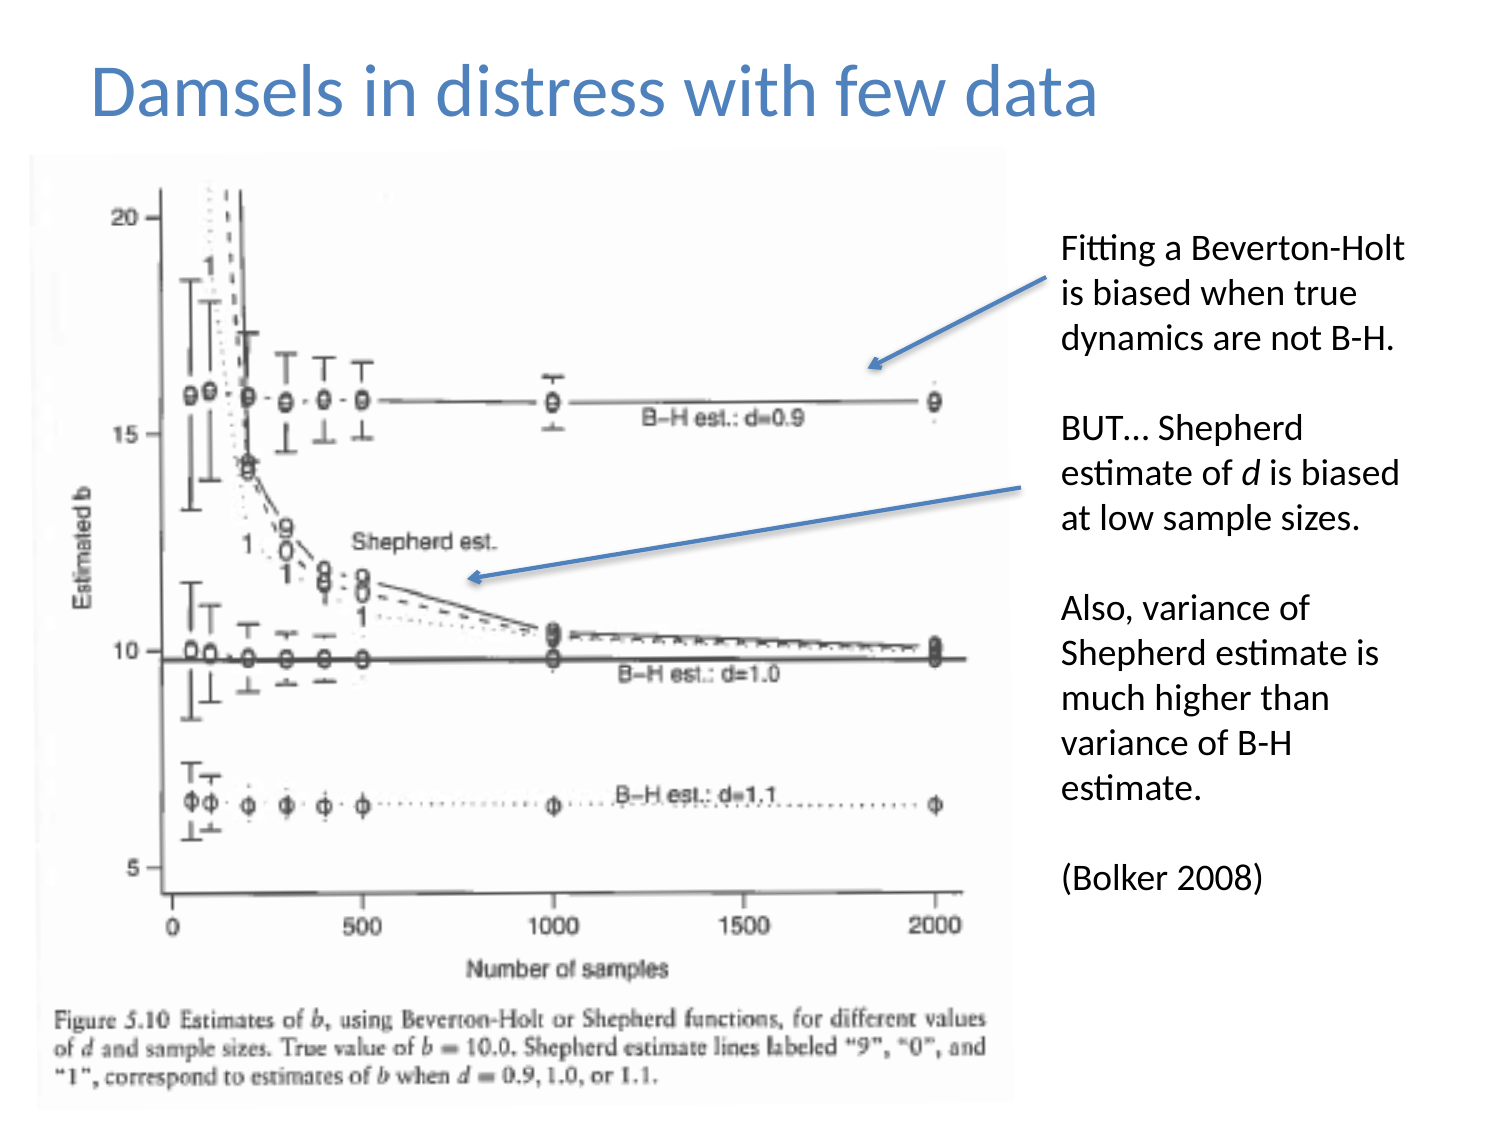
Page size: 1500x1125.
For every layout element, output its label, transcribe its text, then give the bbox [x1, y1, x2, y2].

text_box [466, 487, 1022, 580]
text_box Fitting a Beverton-Holt is biased when true dynamics are not B-H. BUT… Shepherd estimate of d is biased at low sample sizes. Also, variance of Shepherd estimate is much higher than variance of B-H estimate. (Bolker 2008) [1046, 215, 1449, 905]
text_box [867, 276, 1047, 369]
picture [30, 147, 1013, 1110]
title Damsels in distress with few data [75, 30, 1425, 144]
